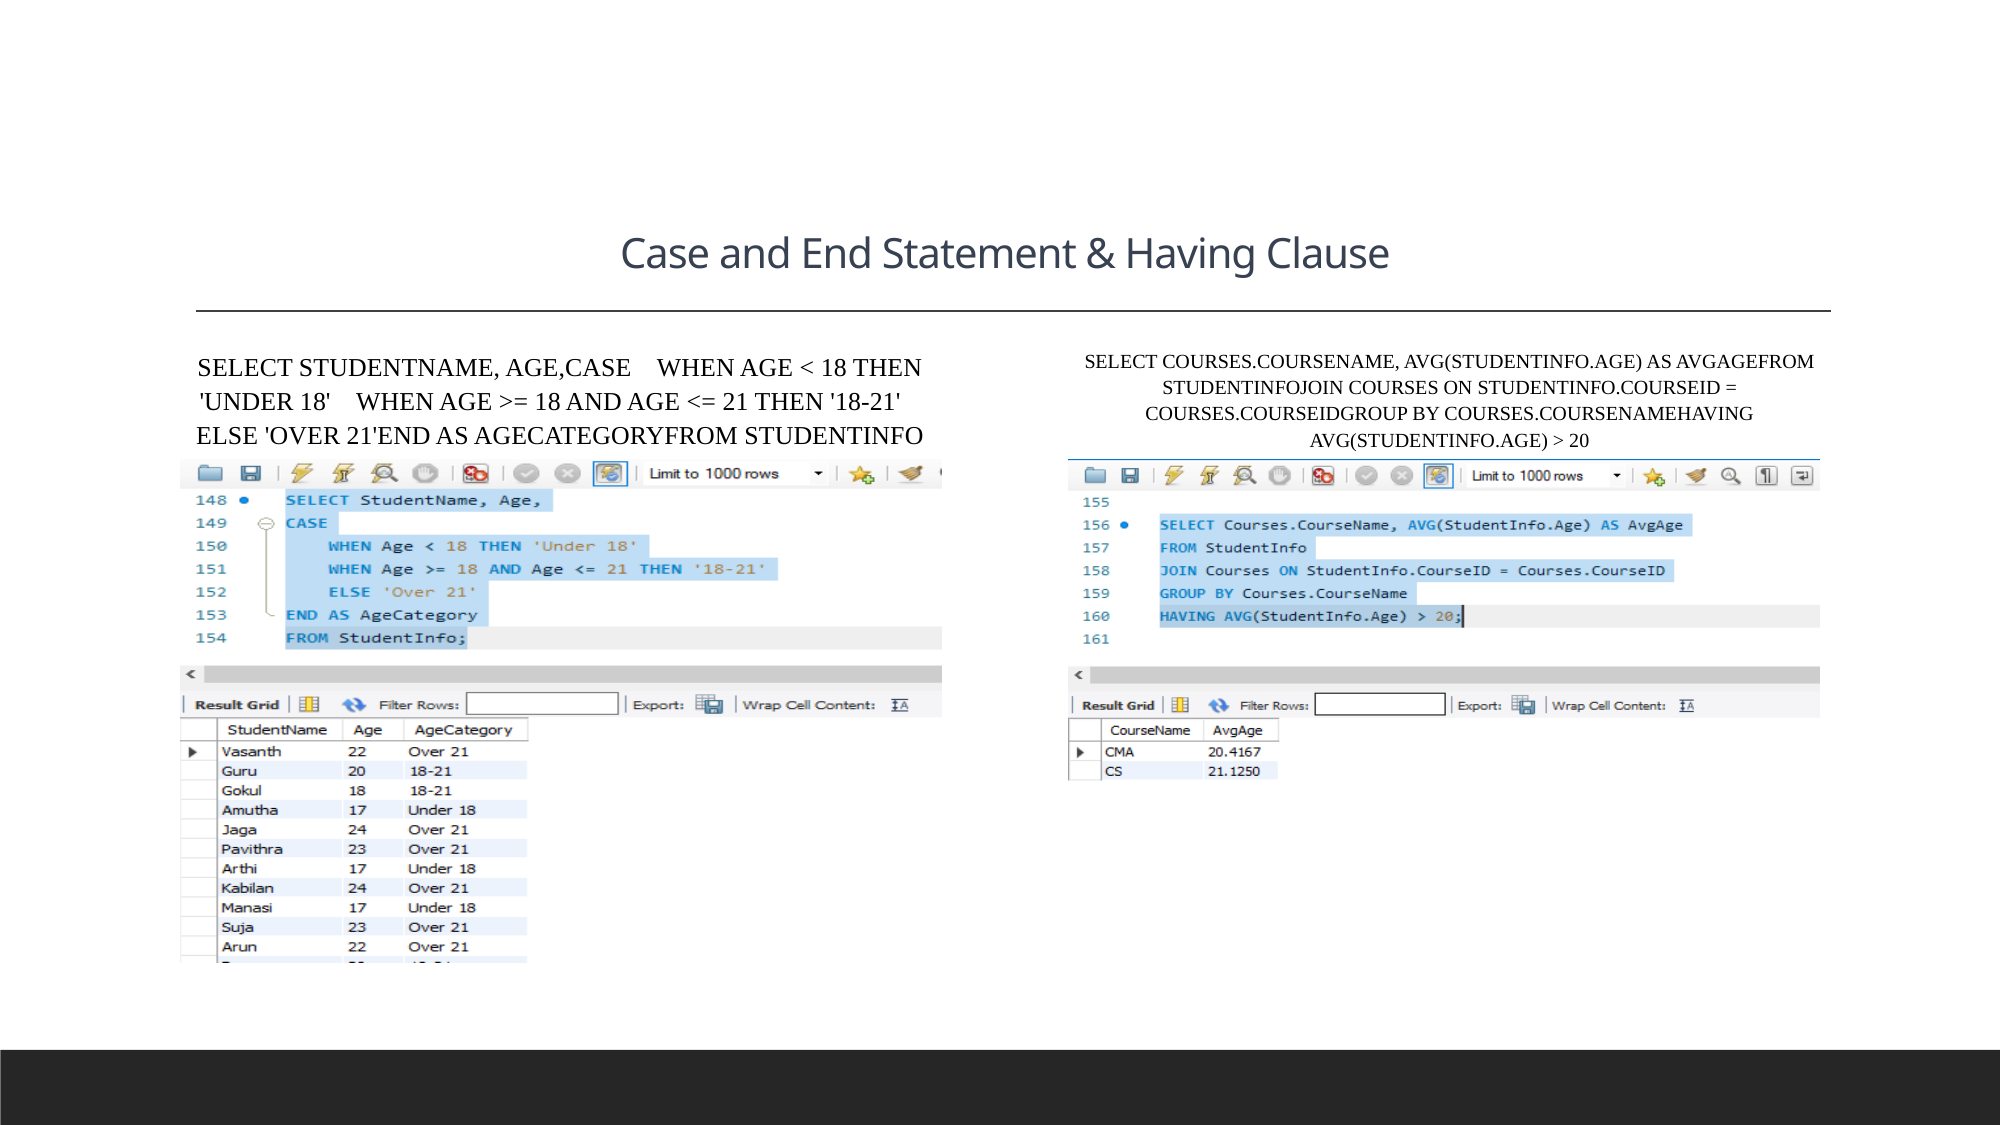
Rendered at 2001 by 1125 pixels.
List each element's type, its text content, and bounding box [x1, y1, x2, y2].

list SELECT Courses.CourseName, AVG(StudentInfo.Age) AS AvgAgeFROM StudentInfoJOIN Courses ON StudentInfo.CourseID = Courses.CourseIDGROUP BY Courses.CourseNameHAVING AVG(StudentInfo.Age) > 20 [1068, 337, 1830, 460]
list SELECT StudentName, Age,CASE WHEN Age < 18 THEN 'Under 18' WHEN Age >= 18 AND Age <= 21 THEN '18-21' ELSE 'Over 21'END AS AgeCategoryFROM StudentInfo [180, 337, 942, 458]
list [179, 458, 942, 964]
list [1068, 458, 1821, 964]
title Case and End Statement & Having Clause [180, 47, 1830, 285]
